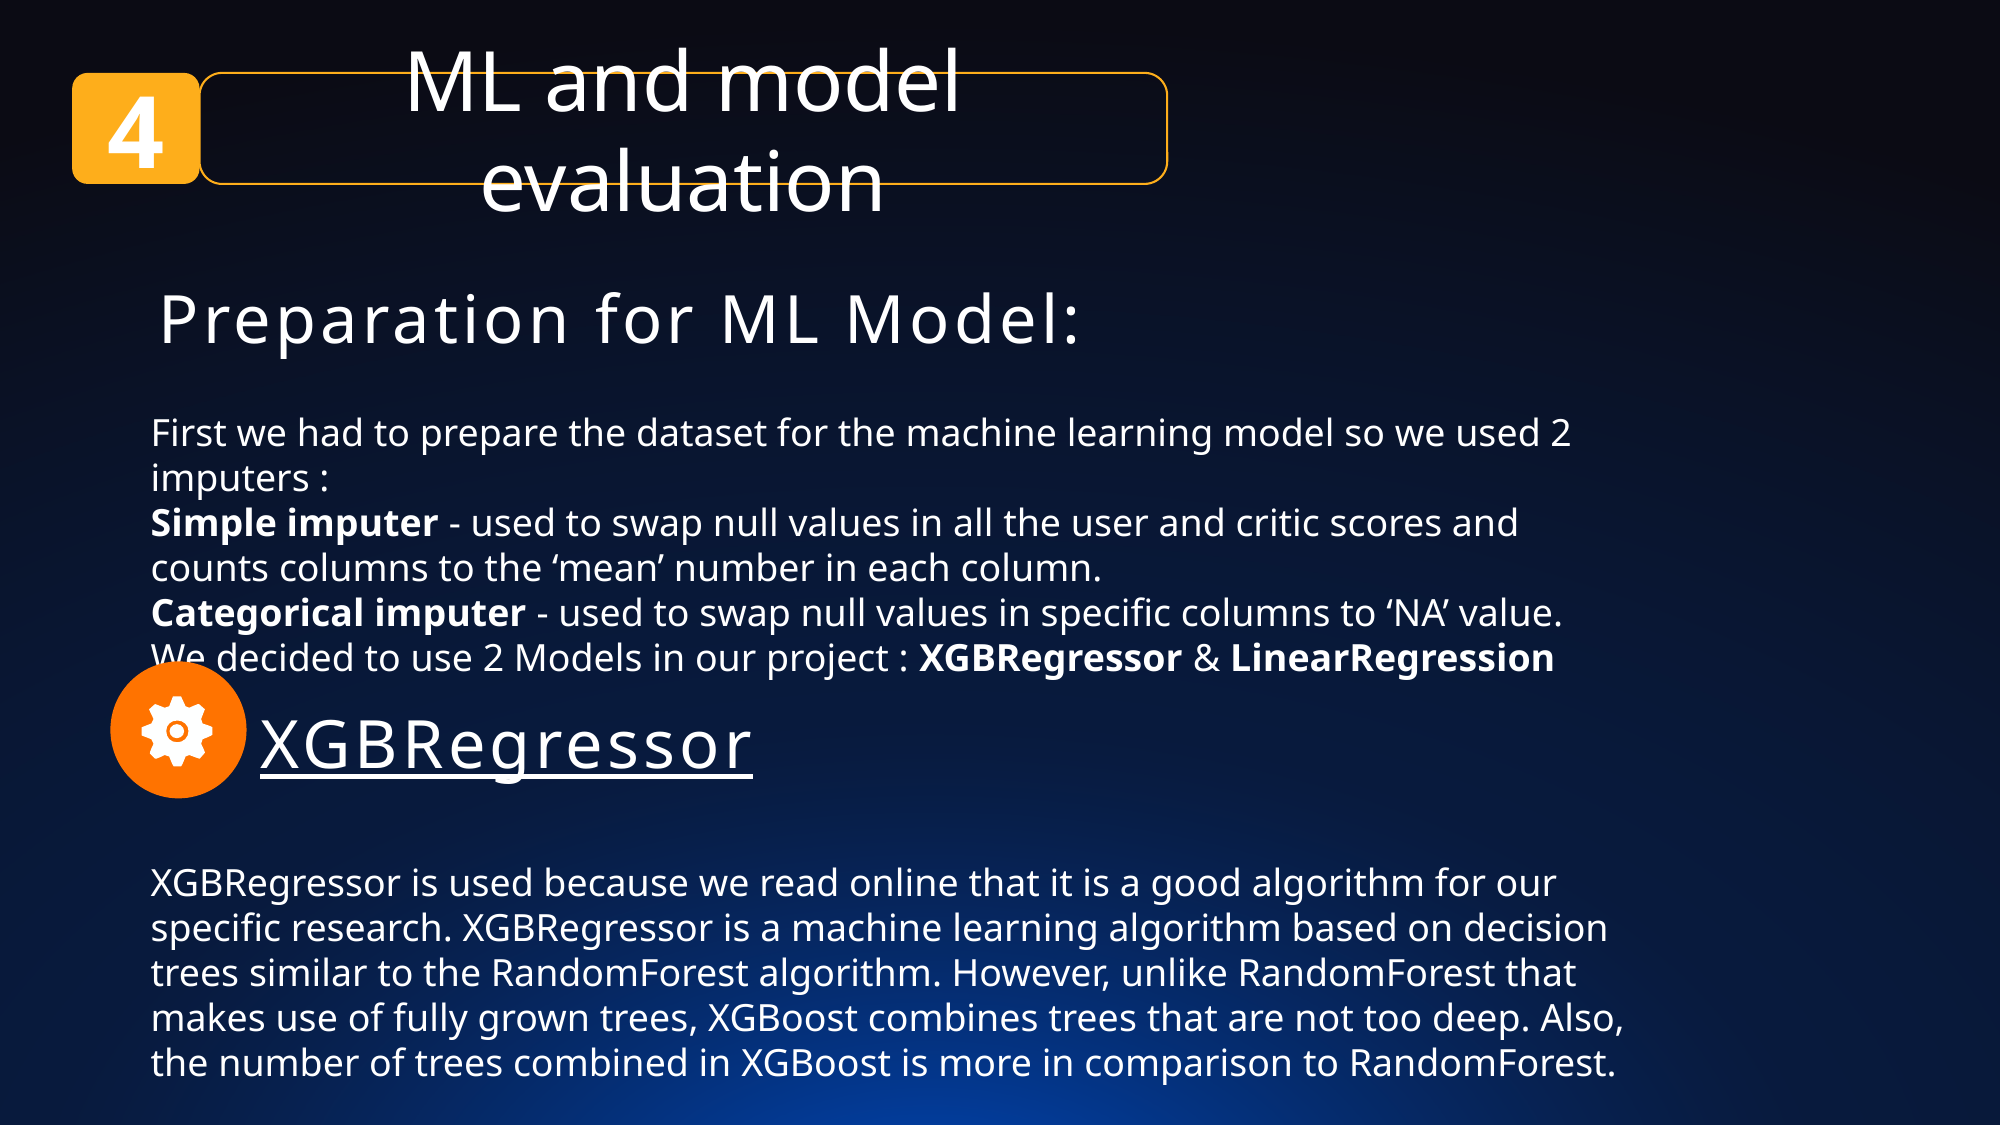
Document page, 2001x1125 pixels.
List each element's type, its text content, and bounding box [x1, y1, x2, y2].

text_box Preparation for ML Model: [11, 249, 1230, 376]
text_box ML and model evaluation [198, 71, 1169, 185]
text_box [169, 724, 185, 739]
text_box [141, 696, 213, 767]
text_box XGBRegressor [142, 674, 873, 802]
text_box First we had to prepare the dataset for the machine learning model so we used 2 imputers : Simple imputer - used to swap null values in all the user and critic scores and counts columns to the ‘mean’ number in each column. Categorical imputer - used to swap null values in specific columns to ‘NA’ value. We decided to use 2 Models in our project : XGBRegressor & LinearRegression XGBRegressor is used because we read online that it is a good algorithm for our specific research. XGBRegressor is a machine learning algorithm based on decision trees similar to the RandomForest algorithm. However, unlike RandomForest that makes use of fully grown trees, XGBoost combines trees that are not too deep. Also, the number of trees combined in XGBoost is more in comparison to RandomForest. [135, 401, 1645, 1092]
text_box [110, 661, 247, 799]
text_box 4 [71, 71, 201, 185]
picture [0, 0, 2000, 1125]
